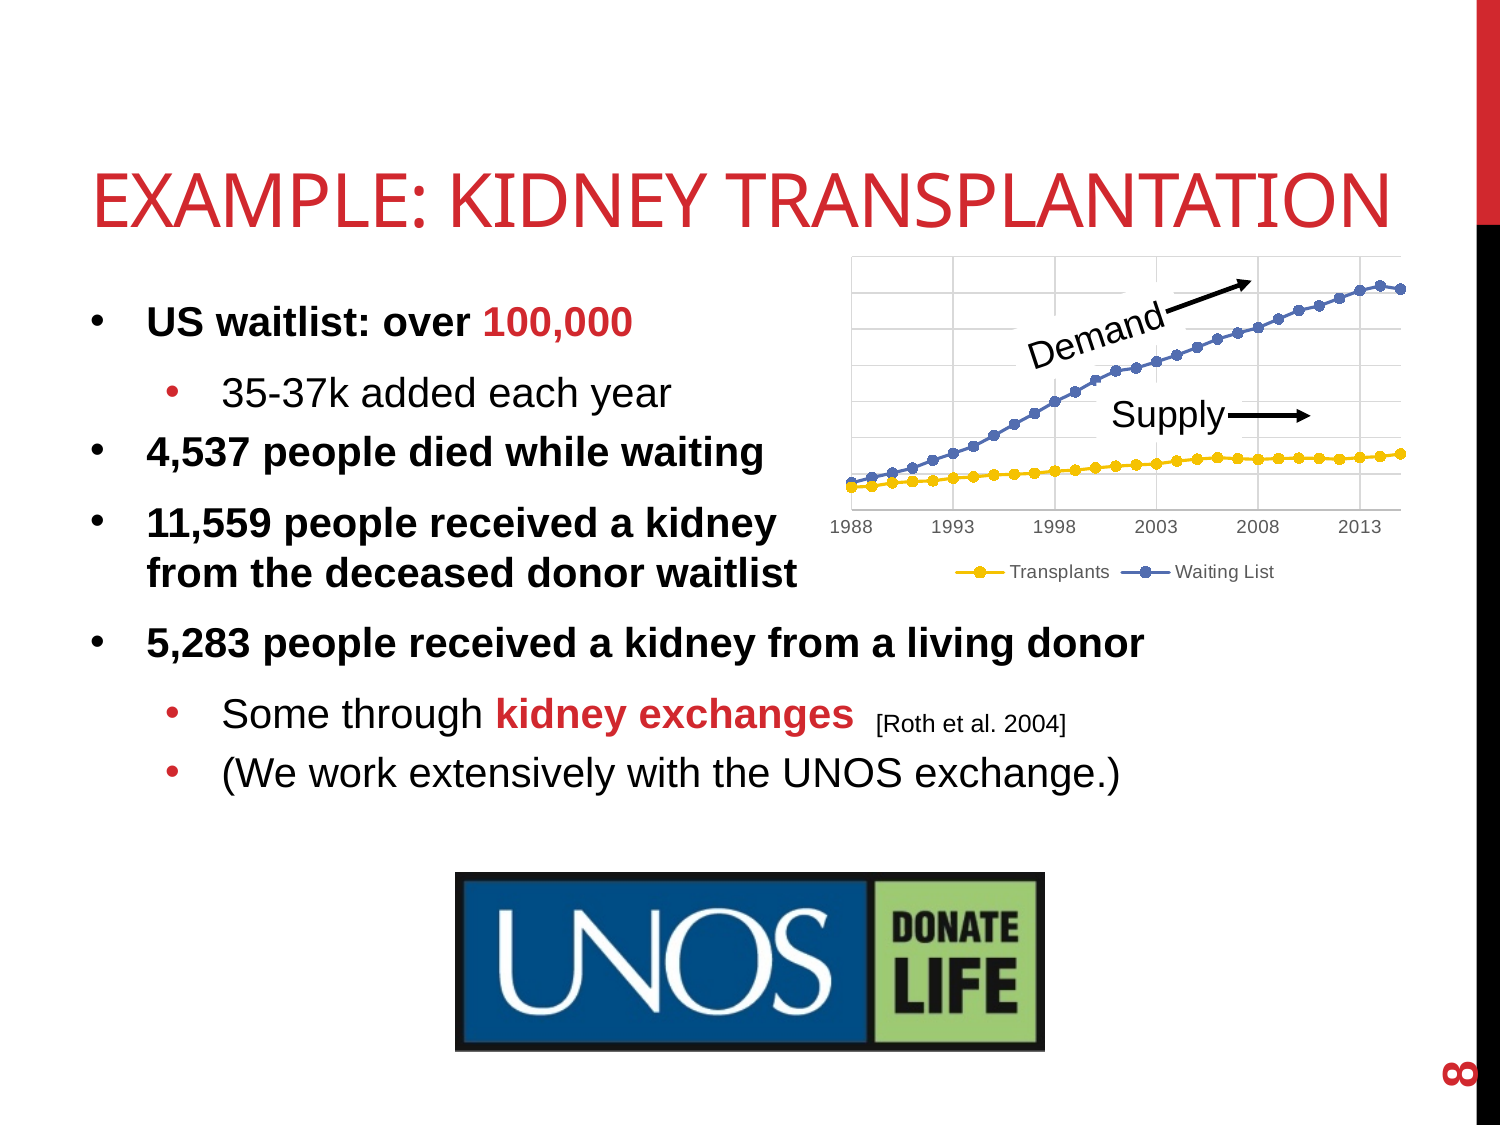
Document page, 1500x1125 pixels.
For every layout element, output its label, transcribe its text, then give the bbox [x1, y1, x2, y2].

text_box [Roth et al. 2004] [861, 700, 1187, 746]
title Example: Kidney Transplantation [75, 25, 1413, 250]
list US waitlist: over 100,000 35-37k added each year 4,537 people died while waiting 11,559 people received a kidney from the deceased donor waitlist 5,283 people received a kidney from a living donor Some through kidney exchanges (We work extensively with the UNOS exchange.) [75, 287, 1325, 1005]
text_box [817, 249, 1414, 590]
slide_number 8 [1427, 887, 1488, 1104]
picture [454, 871, 1045, 1052]
